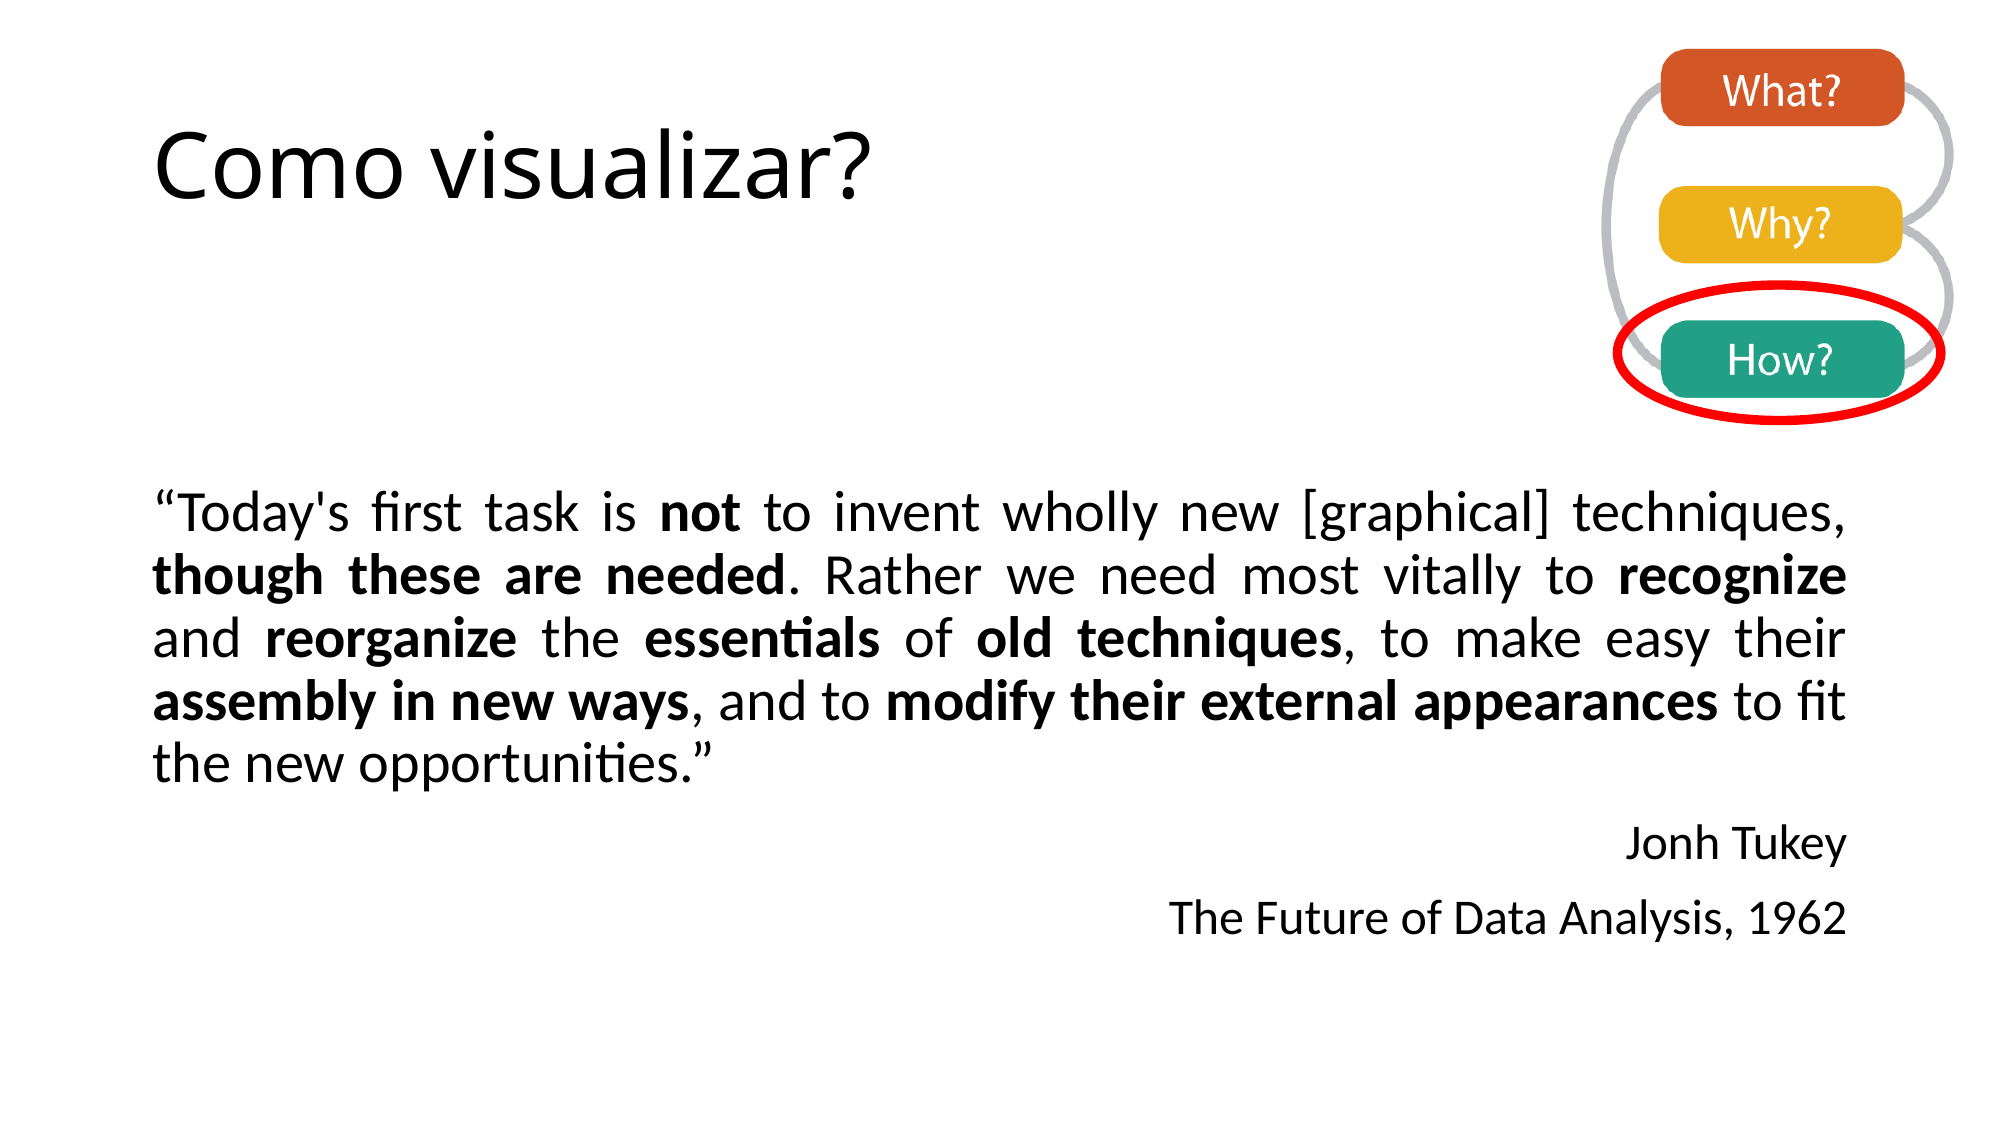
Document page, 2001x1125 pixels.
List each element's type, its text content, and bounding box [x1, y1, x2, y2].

picture [1558, 27, 2000, 410]
list “Today's first task is not to invent wholly new [graphical] techniques, though these are needed. Rather we need most vitally to recognize and reorganize the essentials of old techniques, to make easy their assembly in new ways, and to modify their external appearances to fit the new opportunities.” Jonh Tukey The Future of Data Analysis, 1962 [137, 299, 1863, 1014]
text_box [1688, 410, 1870, 422]
title Como visualizar? [137, 59, 1558, 278]
